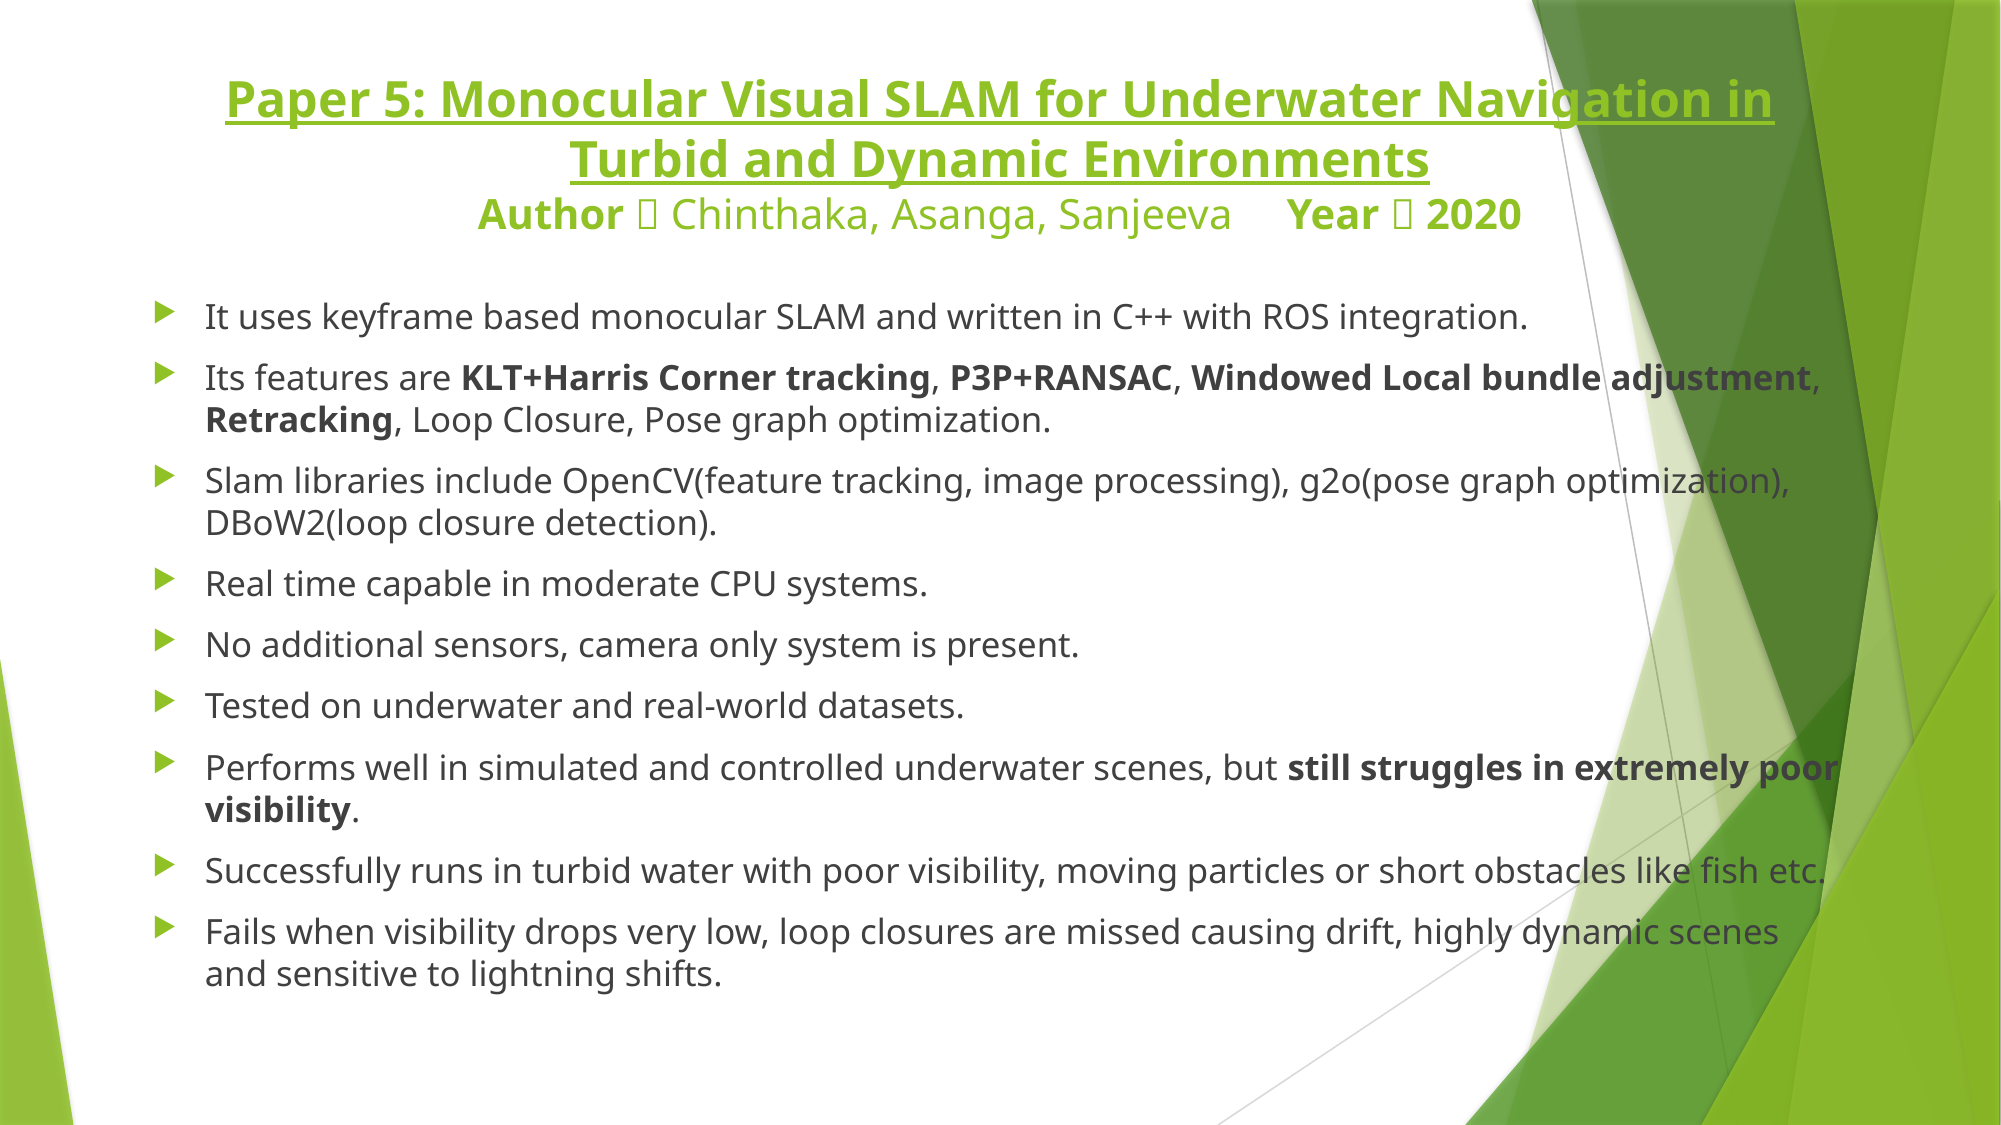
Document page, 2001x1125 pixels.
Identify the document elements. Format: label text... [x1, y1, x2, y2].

list It uses keyframe based monocular SLAM and written in C++ with ROS integration. Its features are KLT+Harris Corner tracking, P3P+RANSAC, Windowed Local bundle adjustment, Retracking, Loop Closure, Pose graph optimization. Slam libraries include OpenCV(feature tracking, image processing), g2o(pose graph optimization), DBoW2(loop closure detection). Real time capable in moderate CPU systems. No additional sensors, camera only system is present. Tested on underwater and real-world datasets. Performs well in simulated and controlled underwater scenes, but still struggles in extremely poor visibility. Successfully runs in turbid water with poor visibility, moving particles or short obstacles like fish etc. Fails when visibility drops very low, loop closures are missed causing drift, highly dynamic scenes and sensitive to lightning shifts. [137, 287, 1863, 1047]
title Paper 5: Monocular Visual SLAM for Underwater Navigation in Turbid and Dynamic Environments Author  Chinthaka, Asanga, Sanjeeva Year  2020 [137, 59, 1863, 270]
